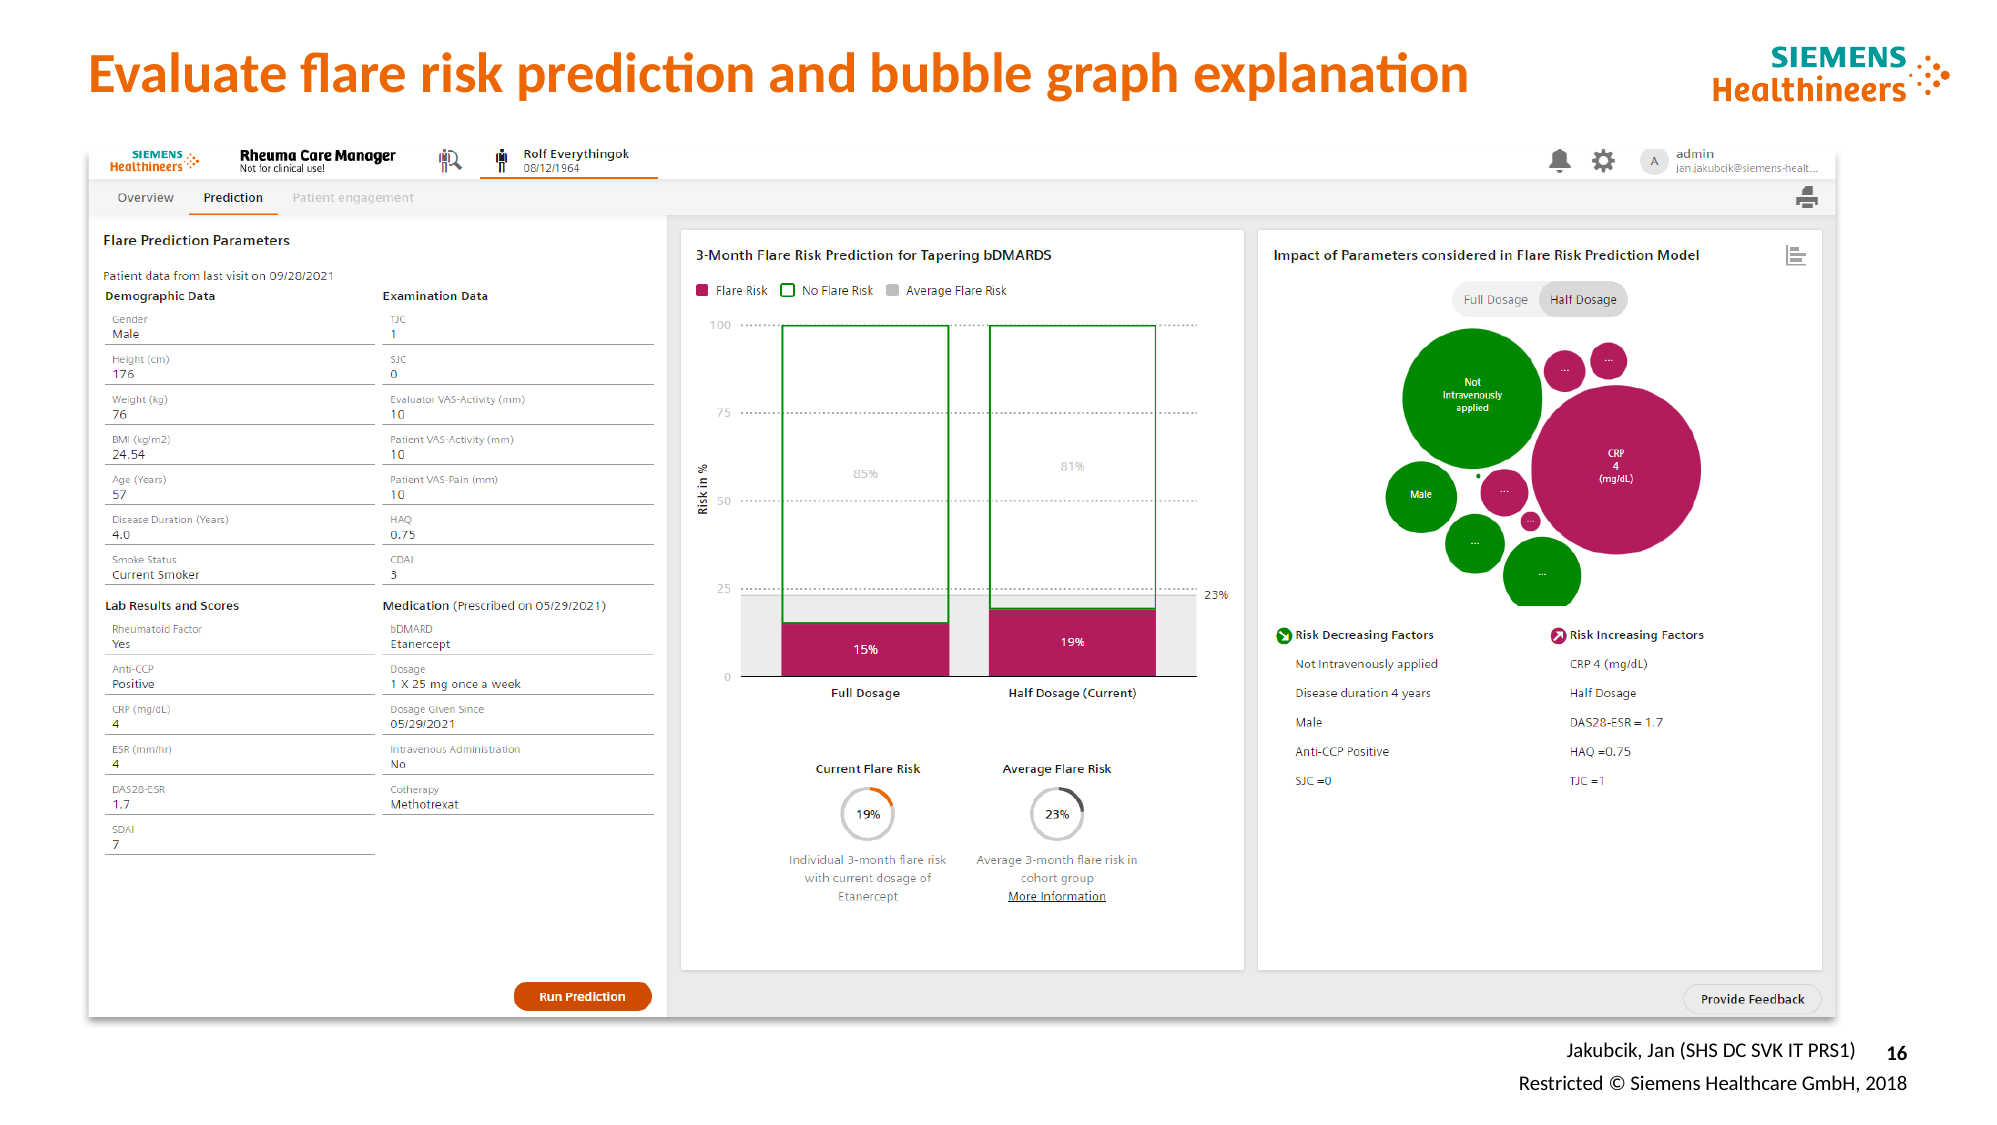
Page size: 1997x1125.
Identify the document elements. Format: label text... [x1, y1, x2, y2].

title Evaluate flare risk prediction and bubble graph explanation [88, 36, 1600, 148]
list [88, 148, 1836, 1017]
footer Jakubcik, Jan (SHS DC SVK IT PRS1) [1321, 1040, 1856, 1064]
